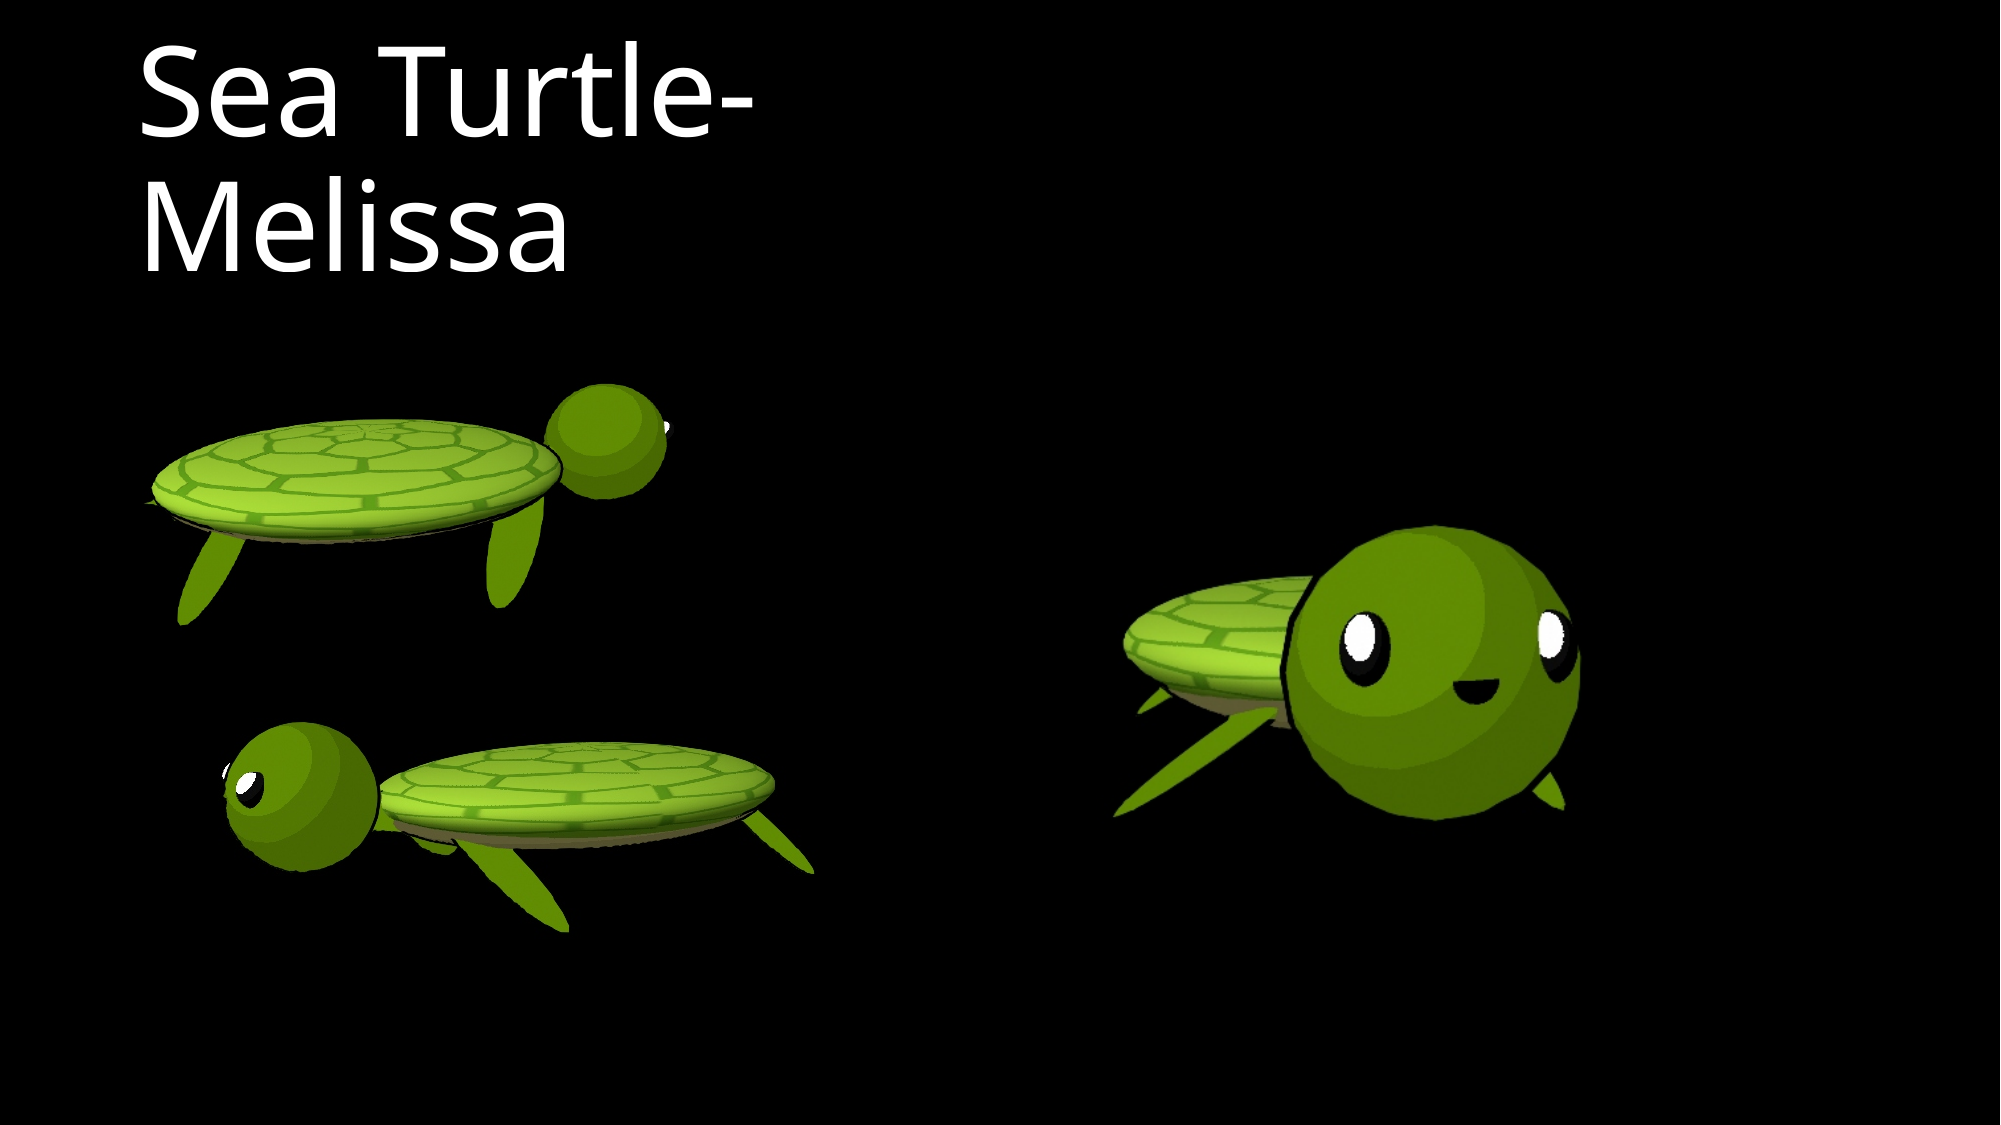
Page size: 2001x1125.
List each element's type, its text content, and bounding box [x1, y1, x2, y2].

picture [13, 272, 959, 1077]
title Sea Turtle- Melissa [121, 54, 925, 272]
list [716, 287, 1985, 1001]
